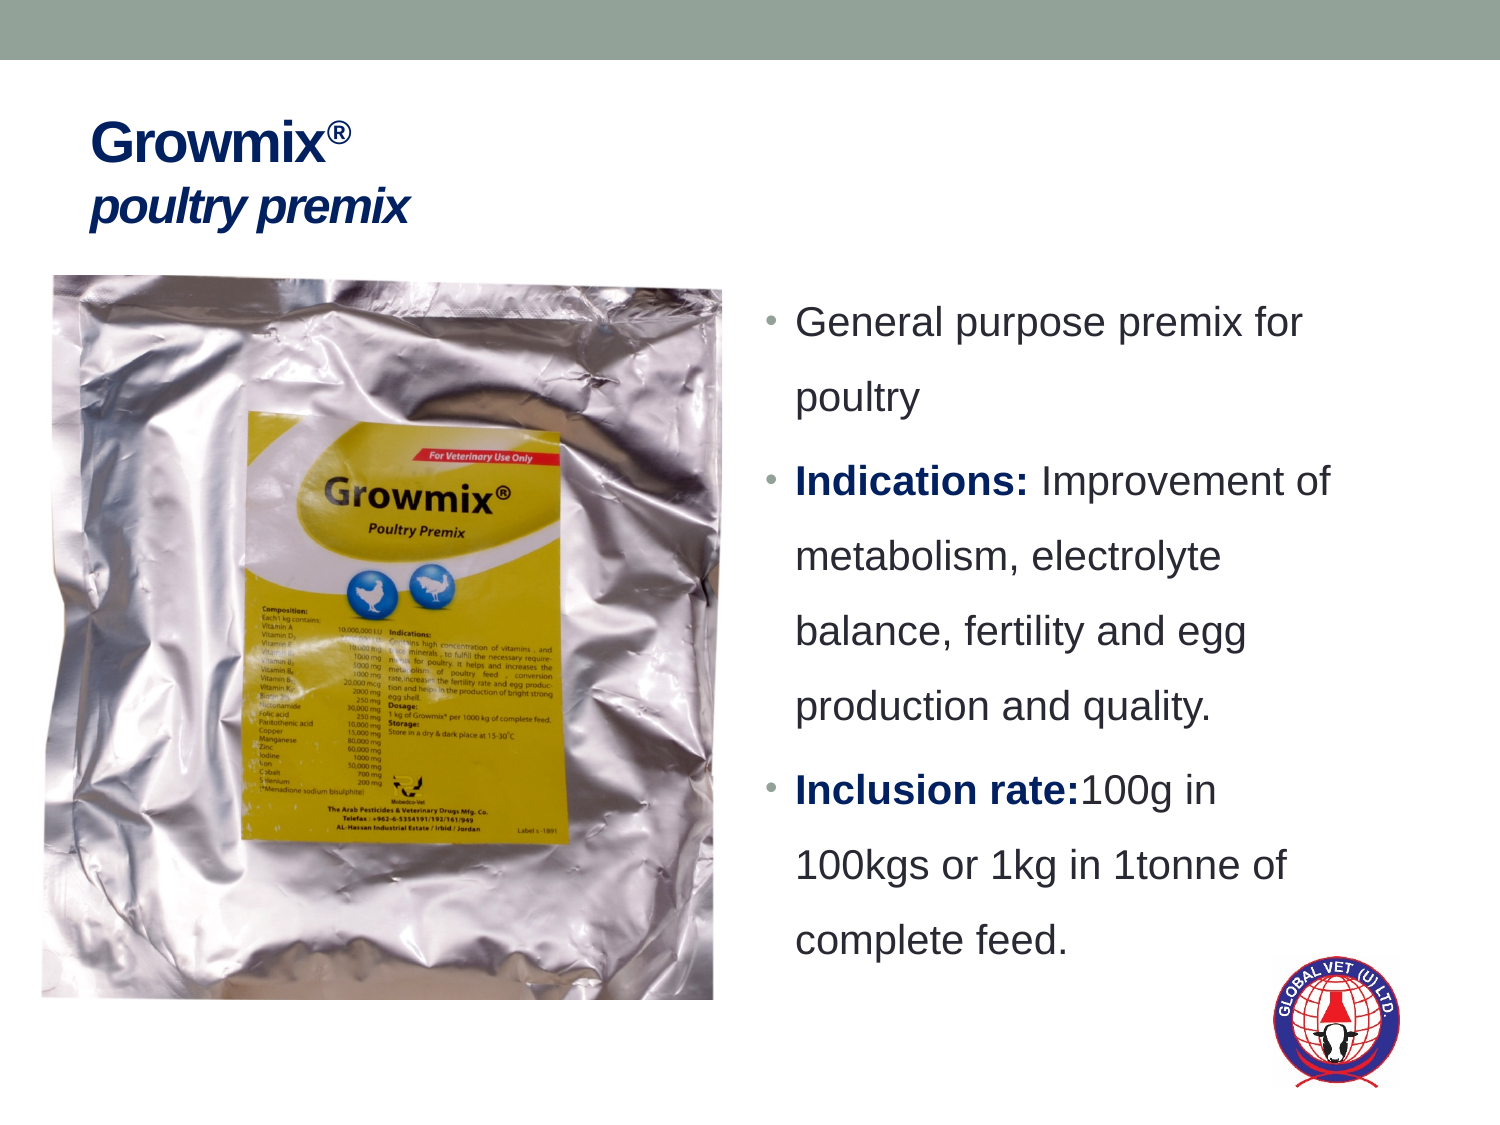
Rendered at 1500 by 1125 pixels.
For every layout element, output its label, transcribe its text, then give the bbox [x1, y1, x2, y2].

picture [1273, 956, 1401, 1088]
list General purpose premix for poultry Indications: Improvement of metabolism, electrolyte balance, fertility and egg production and quality. Inclusion rate:100g in 100kgs or 1kg in 1tonne of complete feed. [750, 262, 1350, 1005]
title Growmix® poultry premix [75, 87, 1425, 250]
picture [37, 274, 723, 1001]
